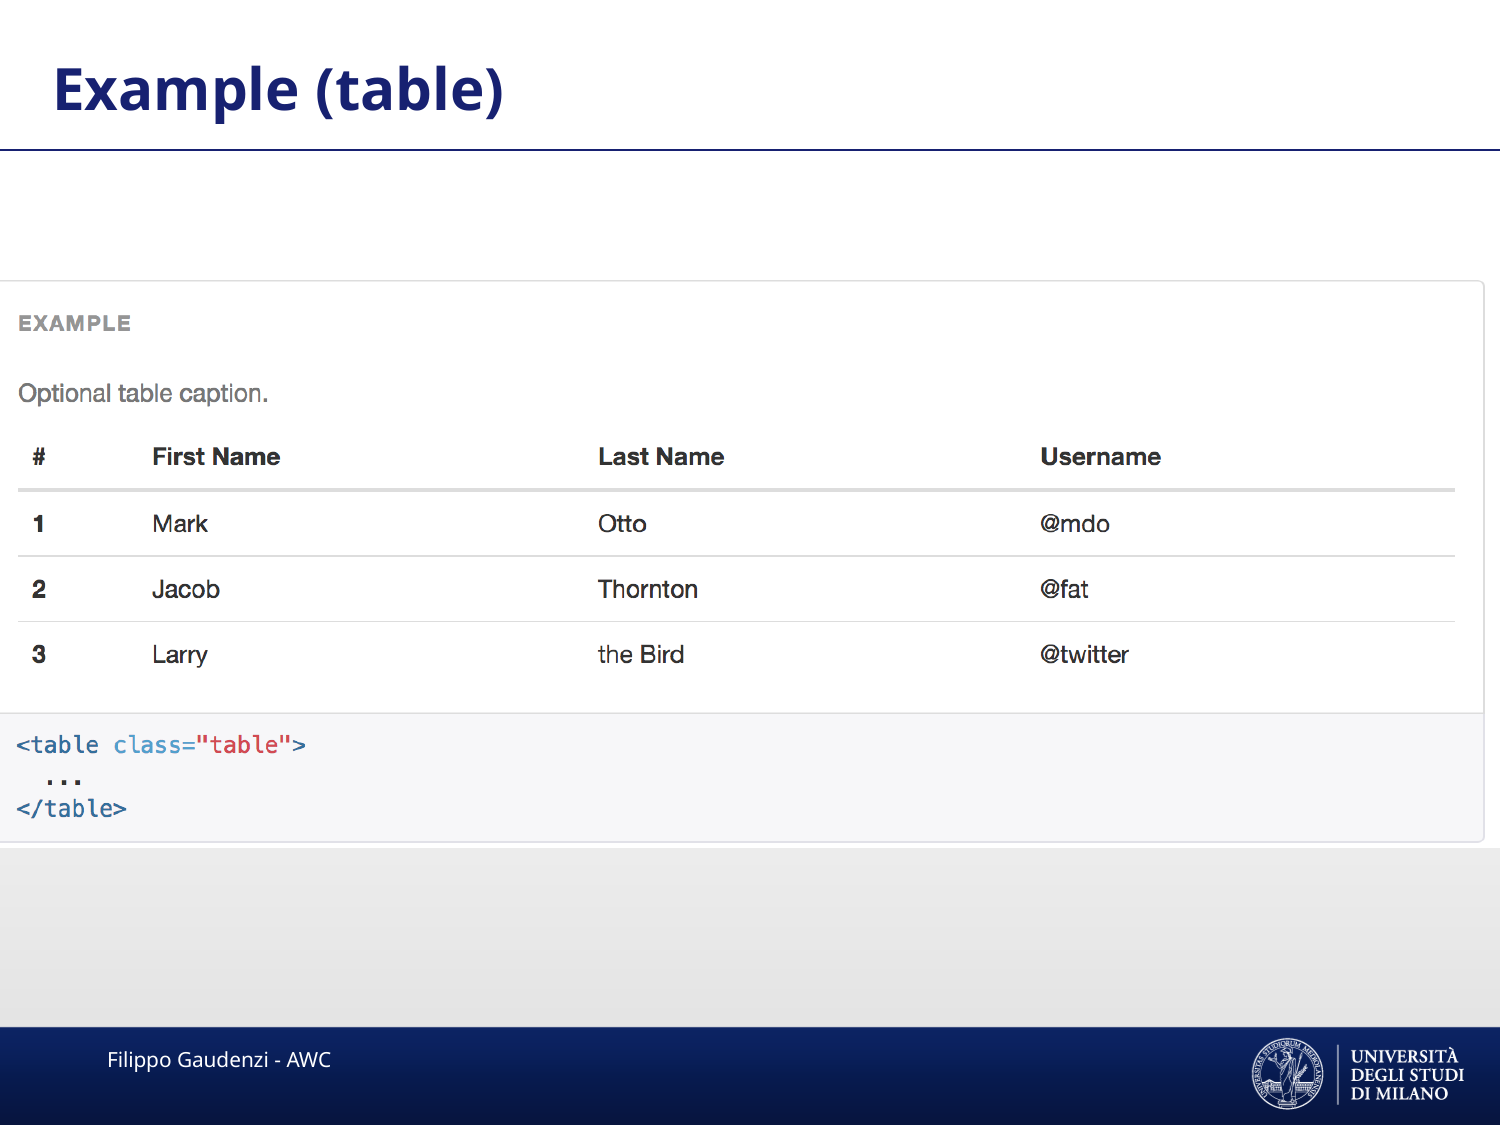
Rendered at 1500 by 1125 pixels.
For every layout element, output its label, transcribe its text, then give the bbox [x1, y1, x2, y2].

picture [0, 151, 1500, 1125]
text_box Example (table) [37, 44, 1000, 131]
text_box Filippo Gaudenzi - AWC [92, 1047, 1305, 1079]
picture [0, 0, 1500, 149]
